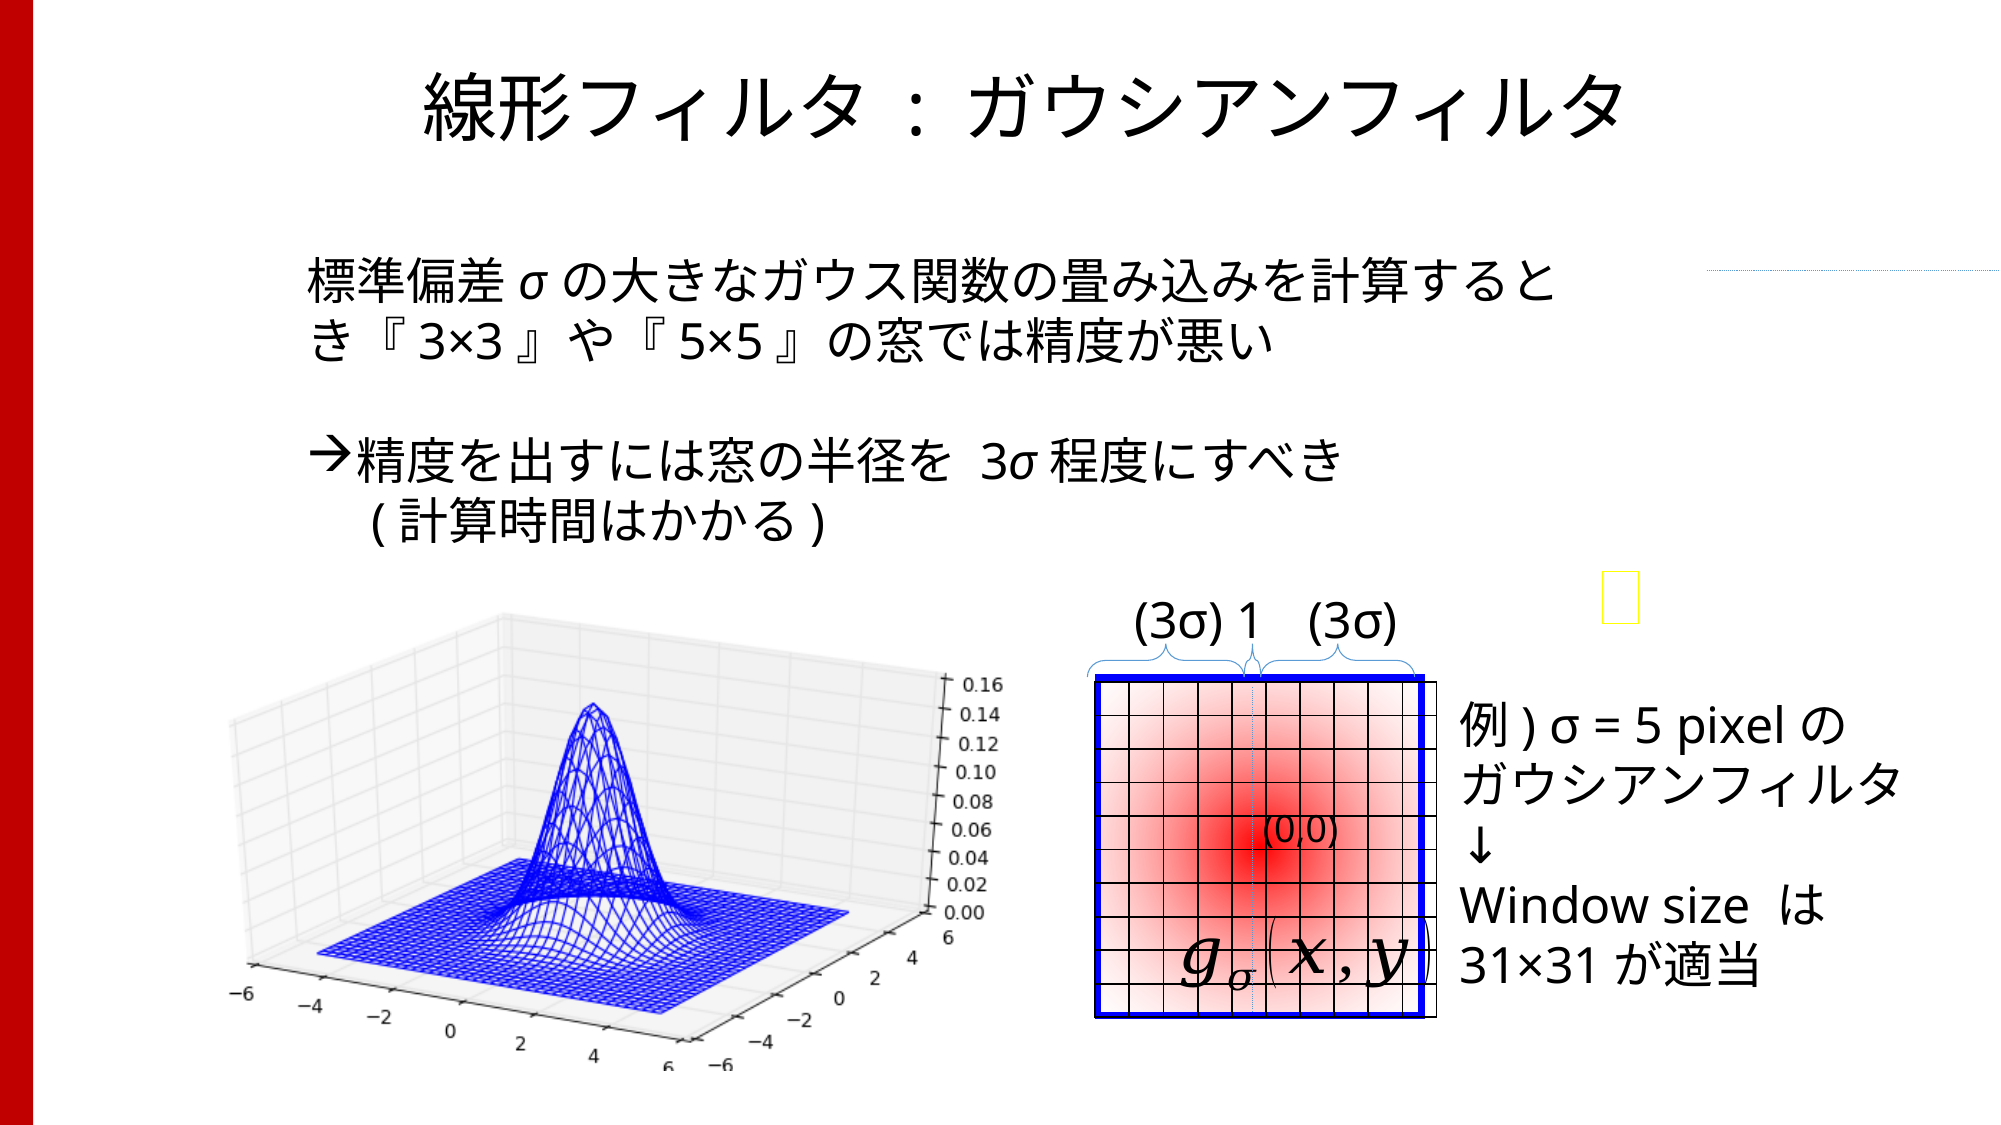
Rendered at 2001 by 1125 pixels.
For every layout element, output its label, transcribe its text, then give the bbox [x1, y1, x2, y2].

table_cell [1403, 1012, 1436, 1016]
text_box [1087, 270, 2000, 1012]
table_cell [1301, 1012, 1333, 1016]
table_cell [1335, 1012, 1367, 1016]
table_cell [1096, 1012, 1128, 1016]
table_cell [1267, 1012, 1299, 1016]
title 線形フィルタ : ガウシアンフィルタ [352, 63, 1703, 159]
table_cell [1164, 1012, 1197, 1016]
text_box 標準偏差σの大きなガウス関数の畳み込みを計算するとき『3×3』や『5×5』の窓では精度が悪い 精度を出すには窓の半径を 3σ程度にすべき (計算時間はかかる) [292, 242, 1600, 558]
table_cell [1130, 1012, 1163, 1016]
table_cell [1233, 1012, 1265, 1016]
table_cell [1369, 1012, 1402, 1016]
table_cell [1199, 1012, 1231, 1016]
picture [225, 603, 1020, 1071]
